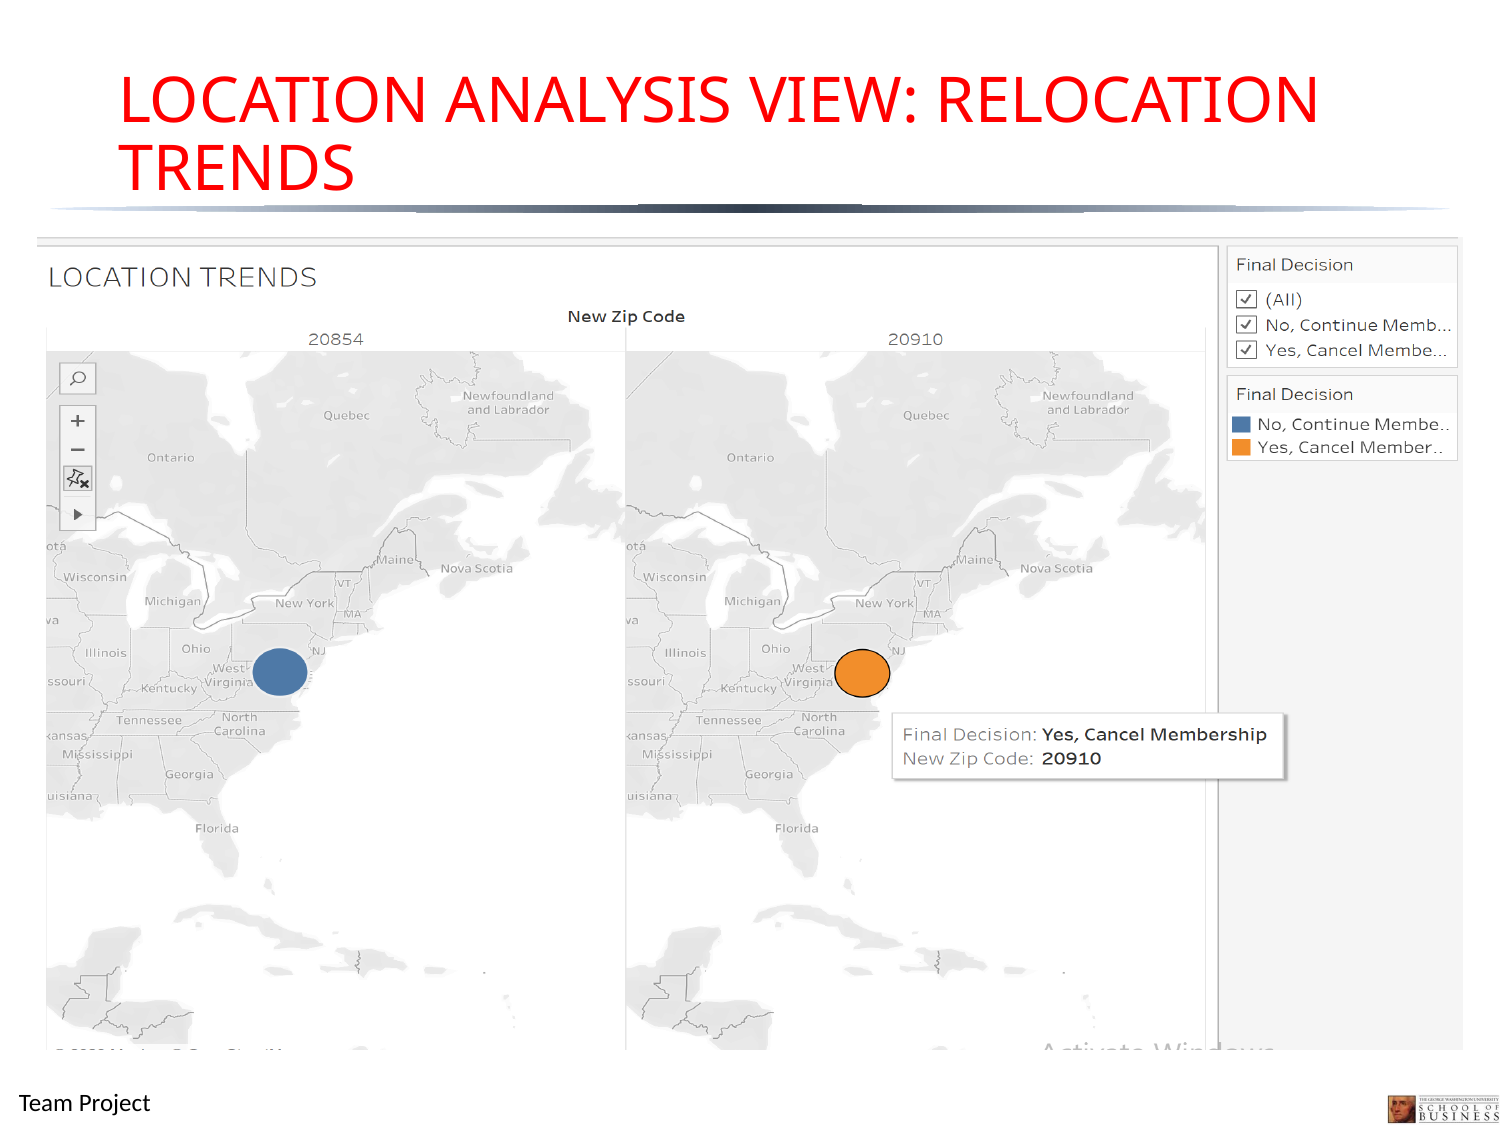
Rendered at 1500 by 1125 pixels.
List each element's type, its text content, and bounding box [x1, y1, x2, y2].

title LOCATION ANALYSIS VIEW: RELOCATION TRENDS [103, 59, 1397, 213]
picture [37, 237, 1463, 1050]
picture [1387, 1094, 1500, 1125]
